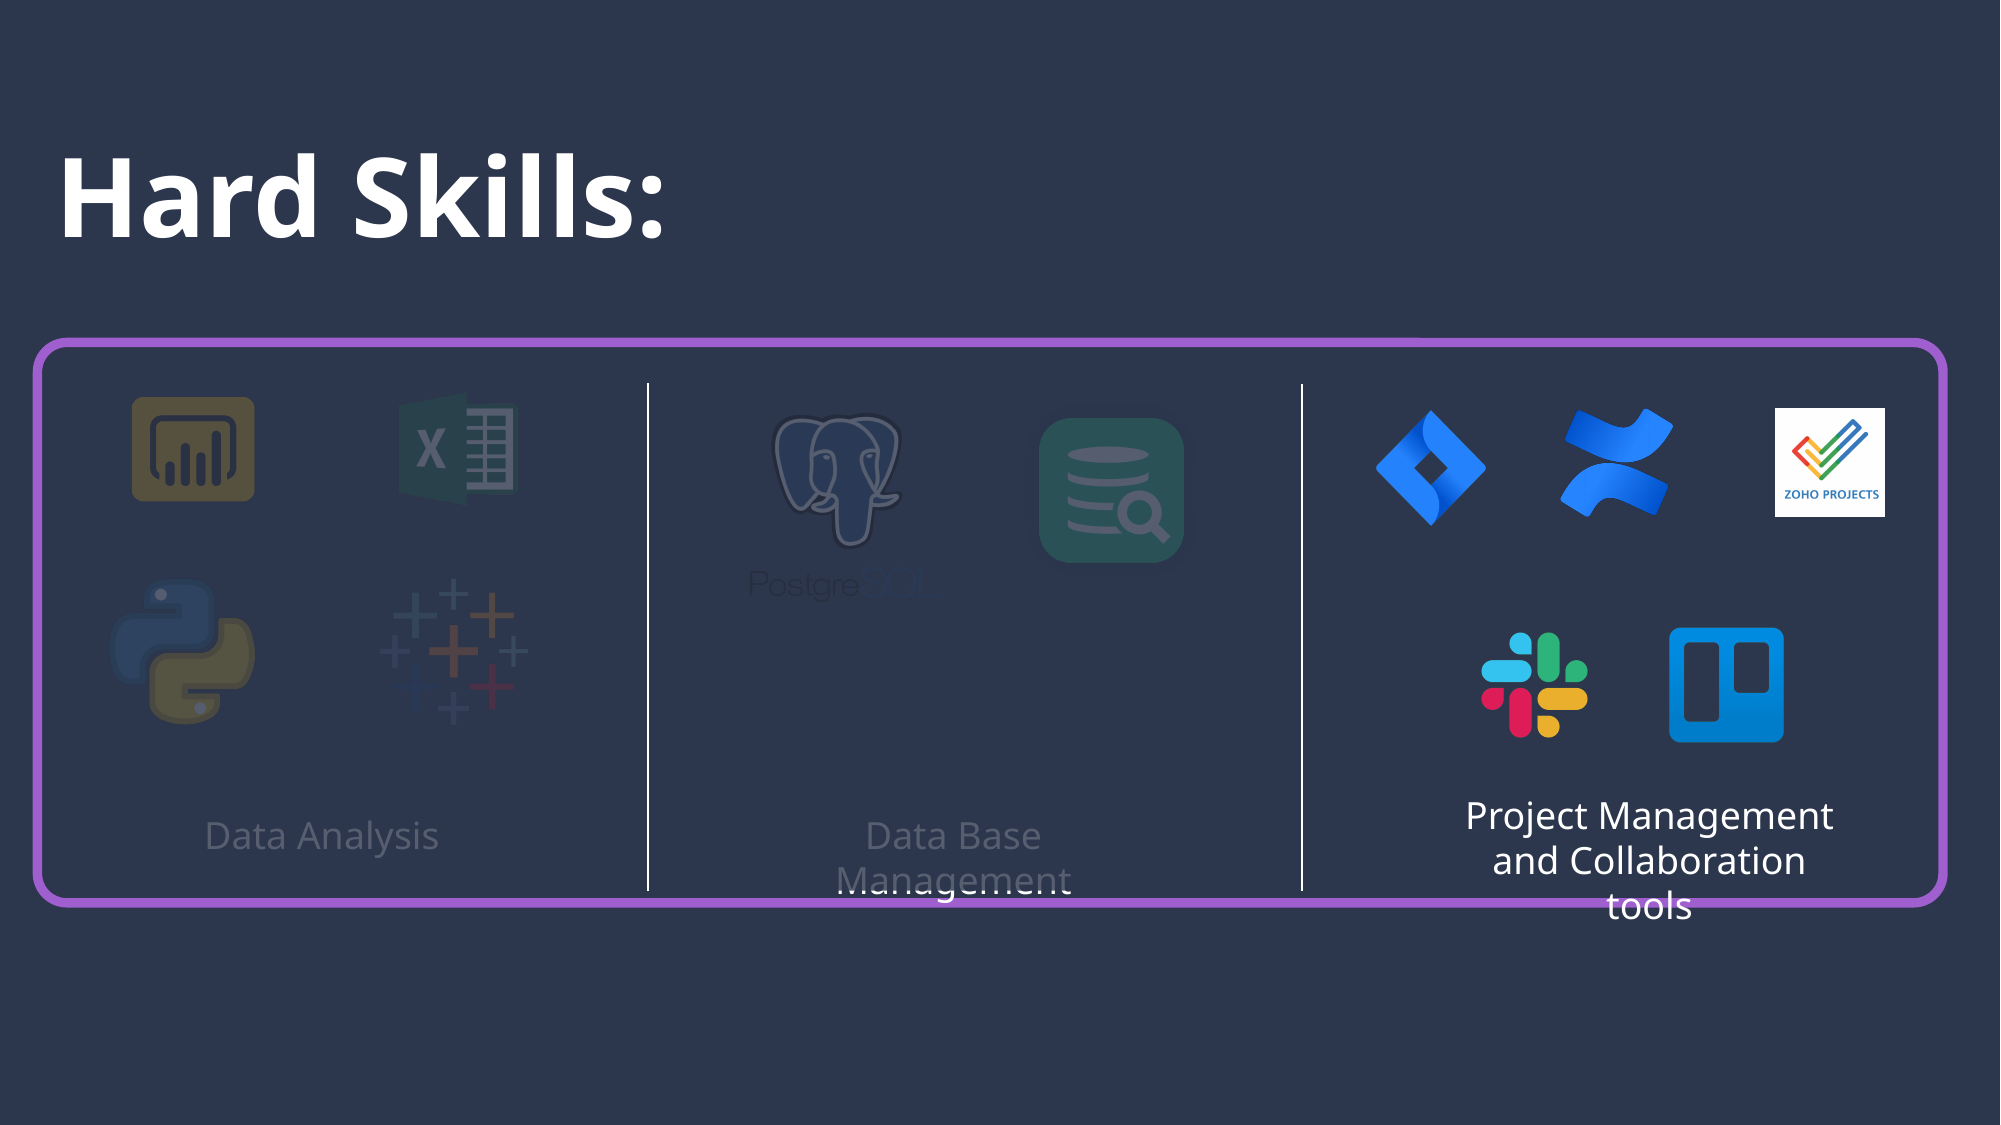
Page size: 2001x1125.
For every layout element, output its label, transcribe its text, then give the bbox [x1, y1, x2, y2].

picture [127, 391, 261, 507]
picture [1775, 408, 1885, 518]
picture [1021, 401, 1201, 581]
picture [273, 550, 634, 753]
picture [742, 409, 943, 604]
text_box [711, 361, 1259, 892]
picture [1327, 409, 1535, 527]
title Hard Skills: [40, 119, 1411, 268]
text_box [58, 361, 606, 892]
picture [103, 573, 261, 730]
text_box [36, 341, 1945, 904]
picture [392, 383, 524, 515]
picture [1480, 631, 1589, 739]
picture [1622, 626, 1831, 744]
text_box Project Management and Collaboration tools [1450, 784, 1849, 935]
picture [1552, 398, 1681, 527]
text_box Data Base Management [754, 892, 1153, 910]
